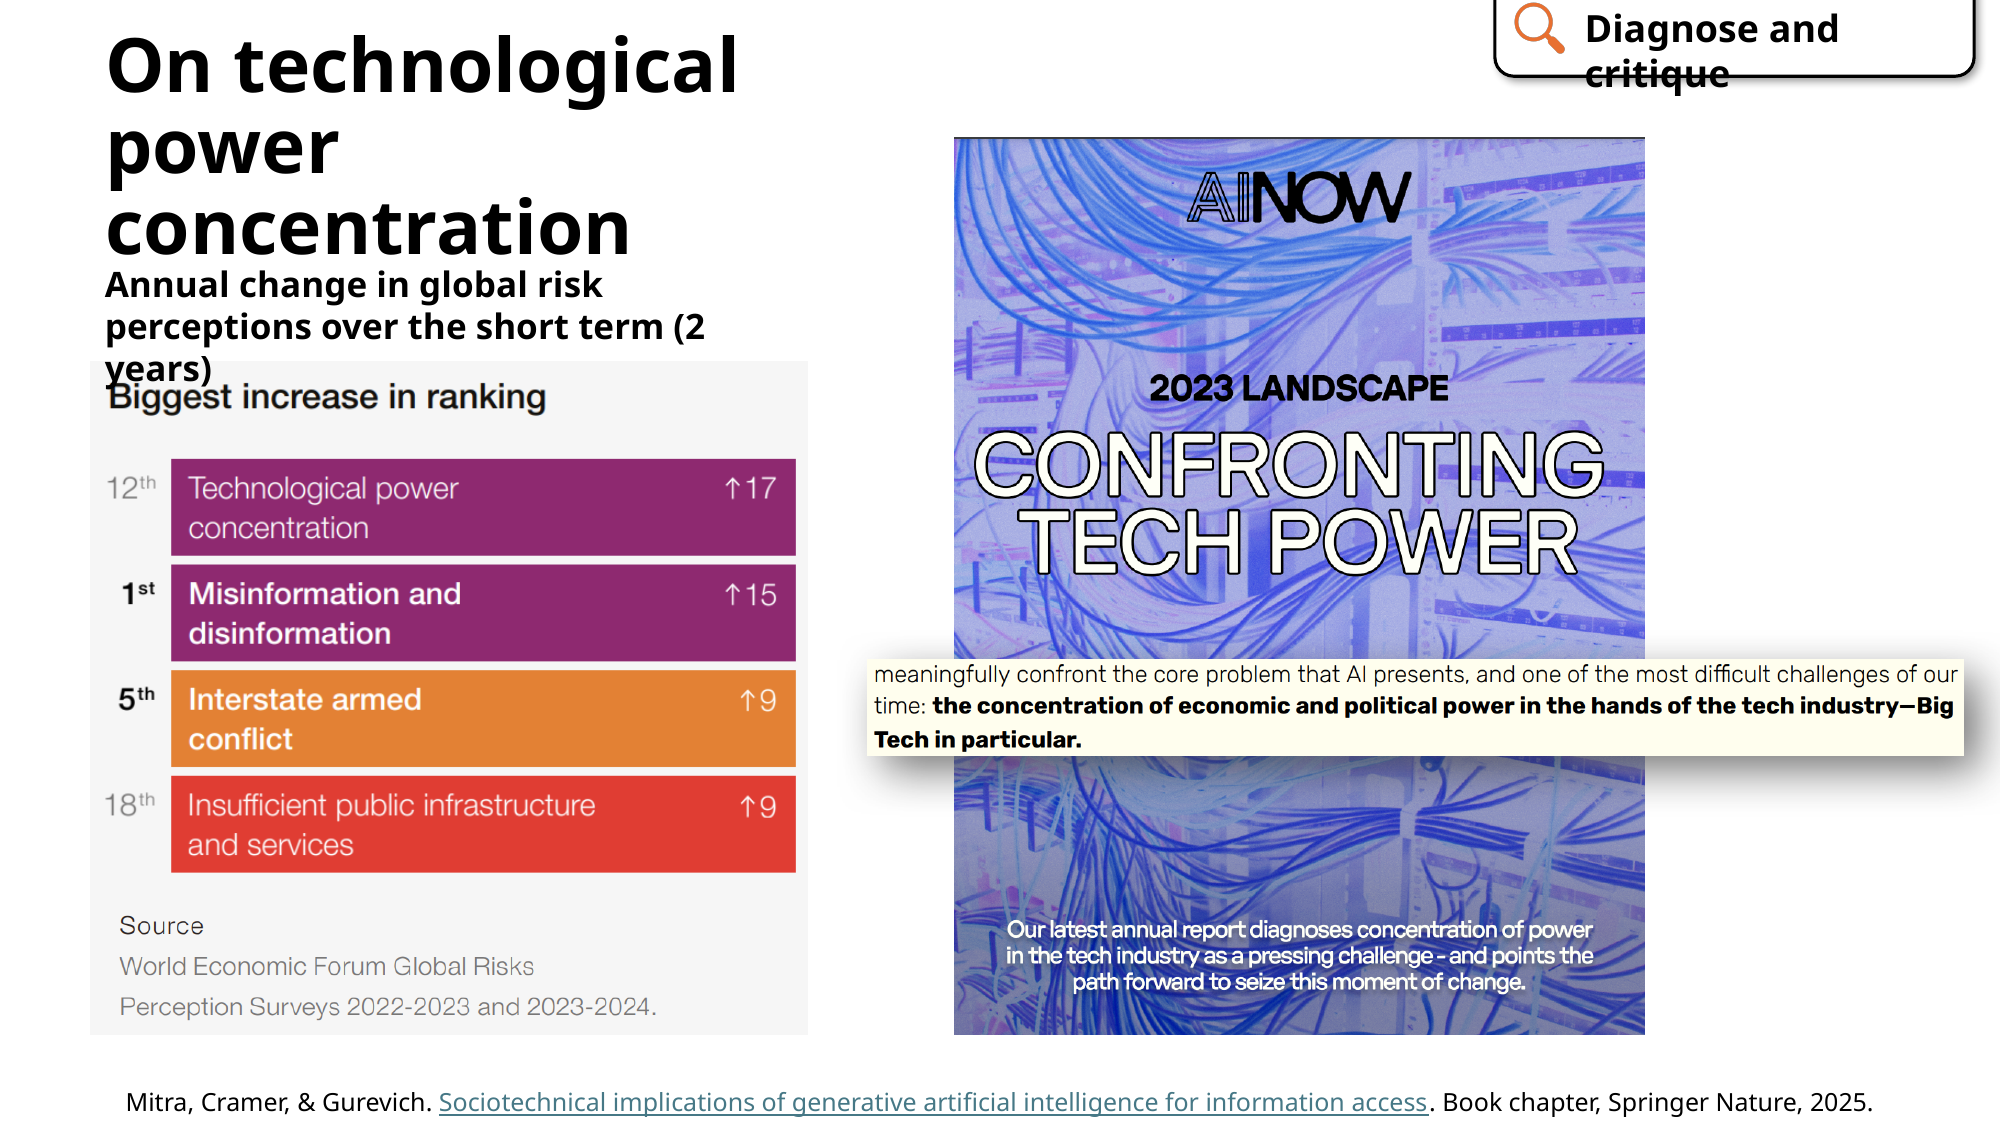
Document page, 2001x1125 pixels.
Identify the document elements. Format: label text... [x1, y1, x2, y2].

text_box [866, 136, 1964, 1036]
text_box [89, 254, 809, 1036]
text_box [1494, 0, 1985, 77]
text_box Mitra, Cramer, & Gurevich. Sociotechnical implications of generative artificial intelligence for information access. Book chapter, Springer Nature, 2025. [0, 1079, 2000, 1125]
title On technological power concentration [90, 75, 859, 224]
